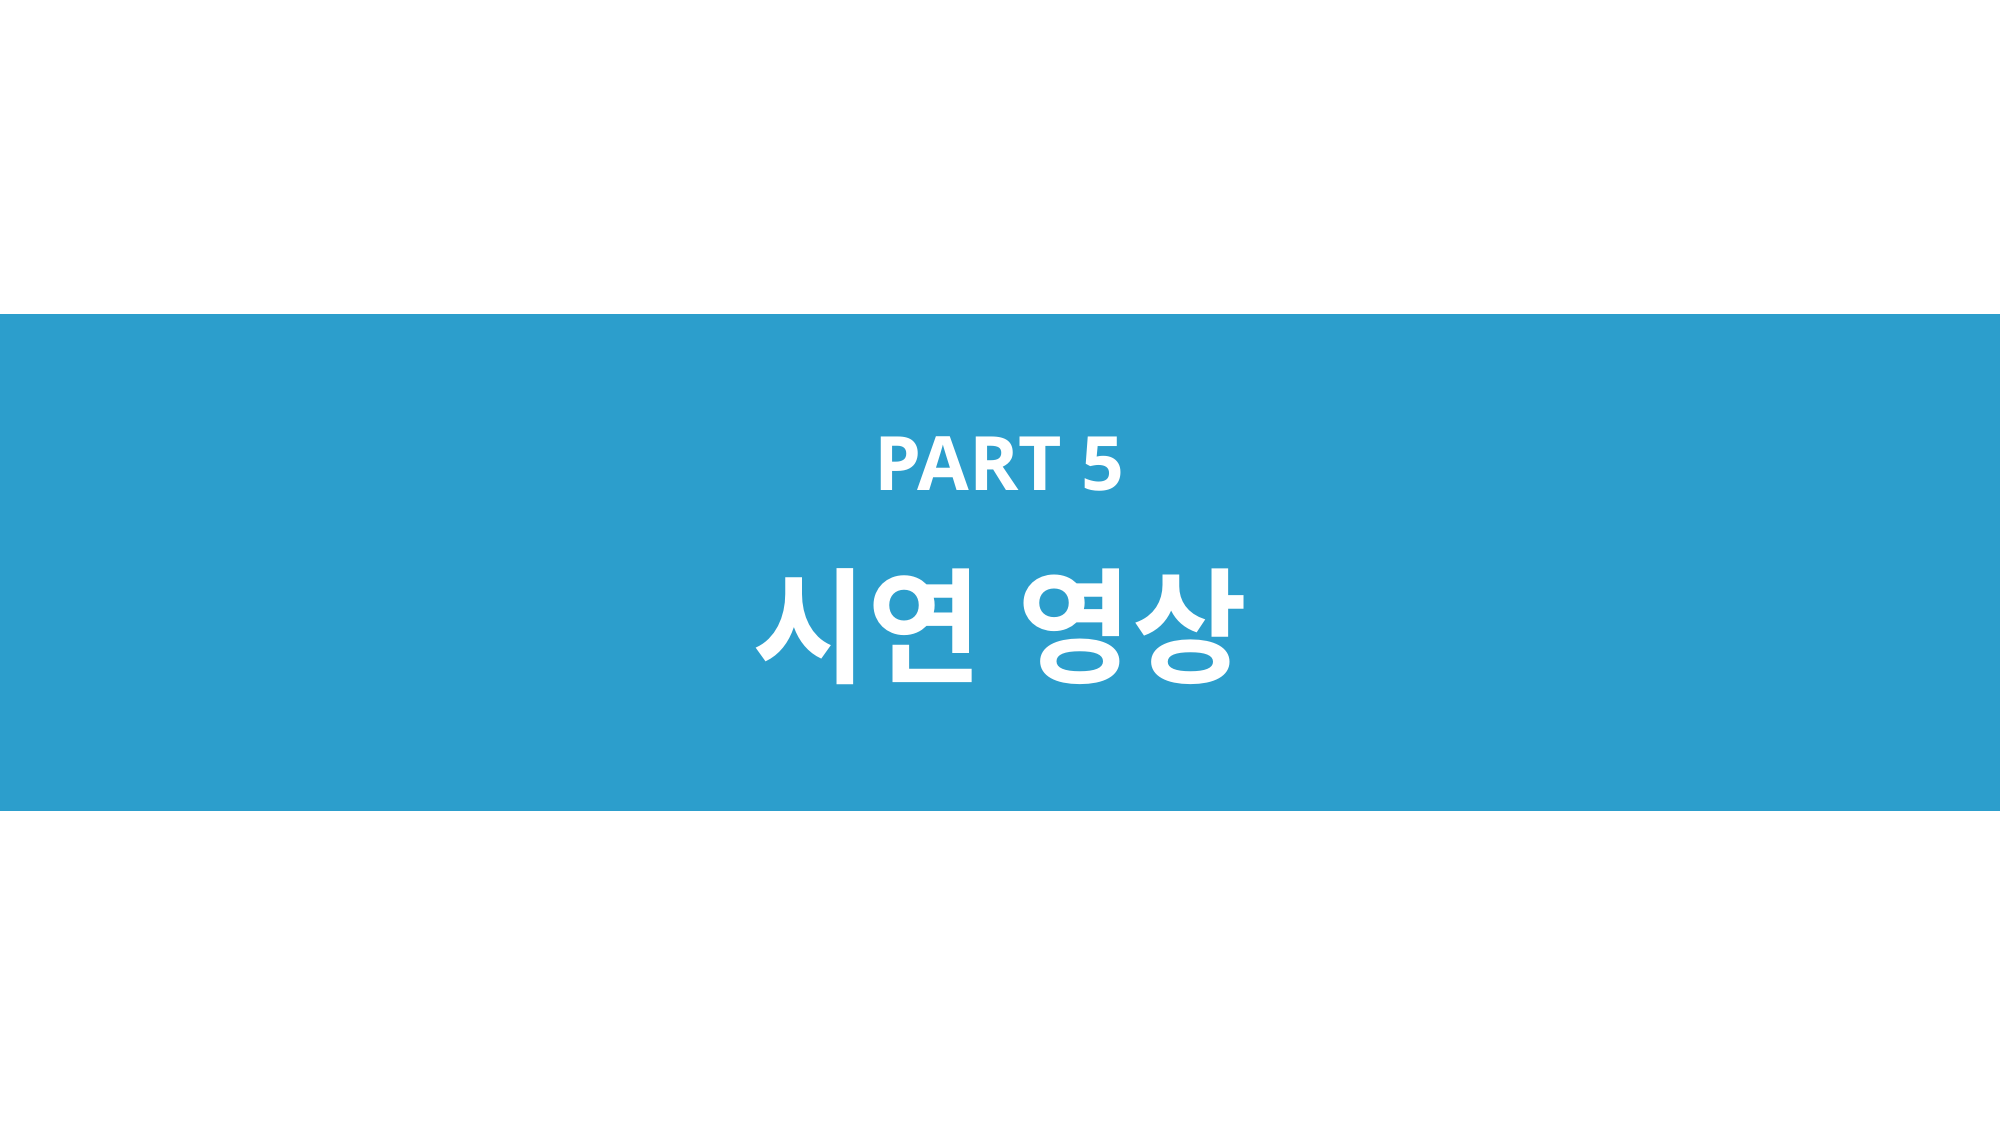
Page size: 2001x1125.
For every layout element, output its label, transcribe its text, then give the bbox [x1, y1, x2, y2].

text_box 시연 영상 [737, 541, 1263, 707]
text_box [0, 314, 2000, 811]
text_box PART 5 [761, 408, 1239, 514]
